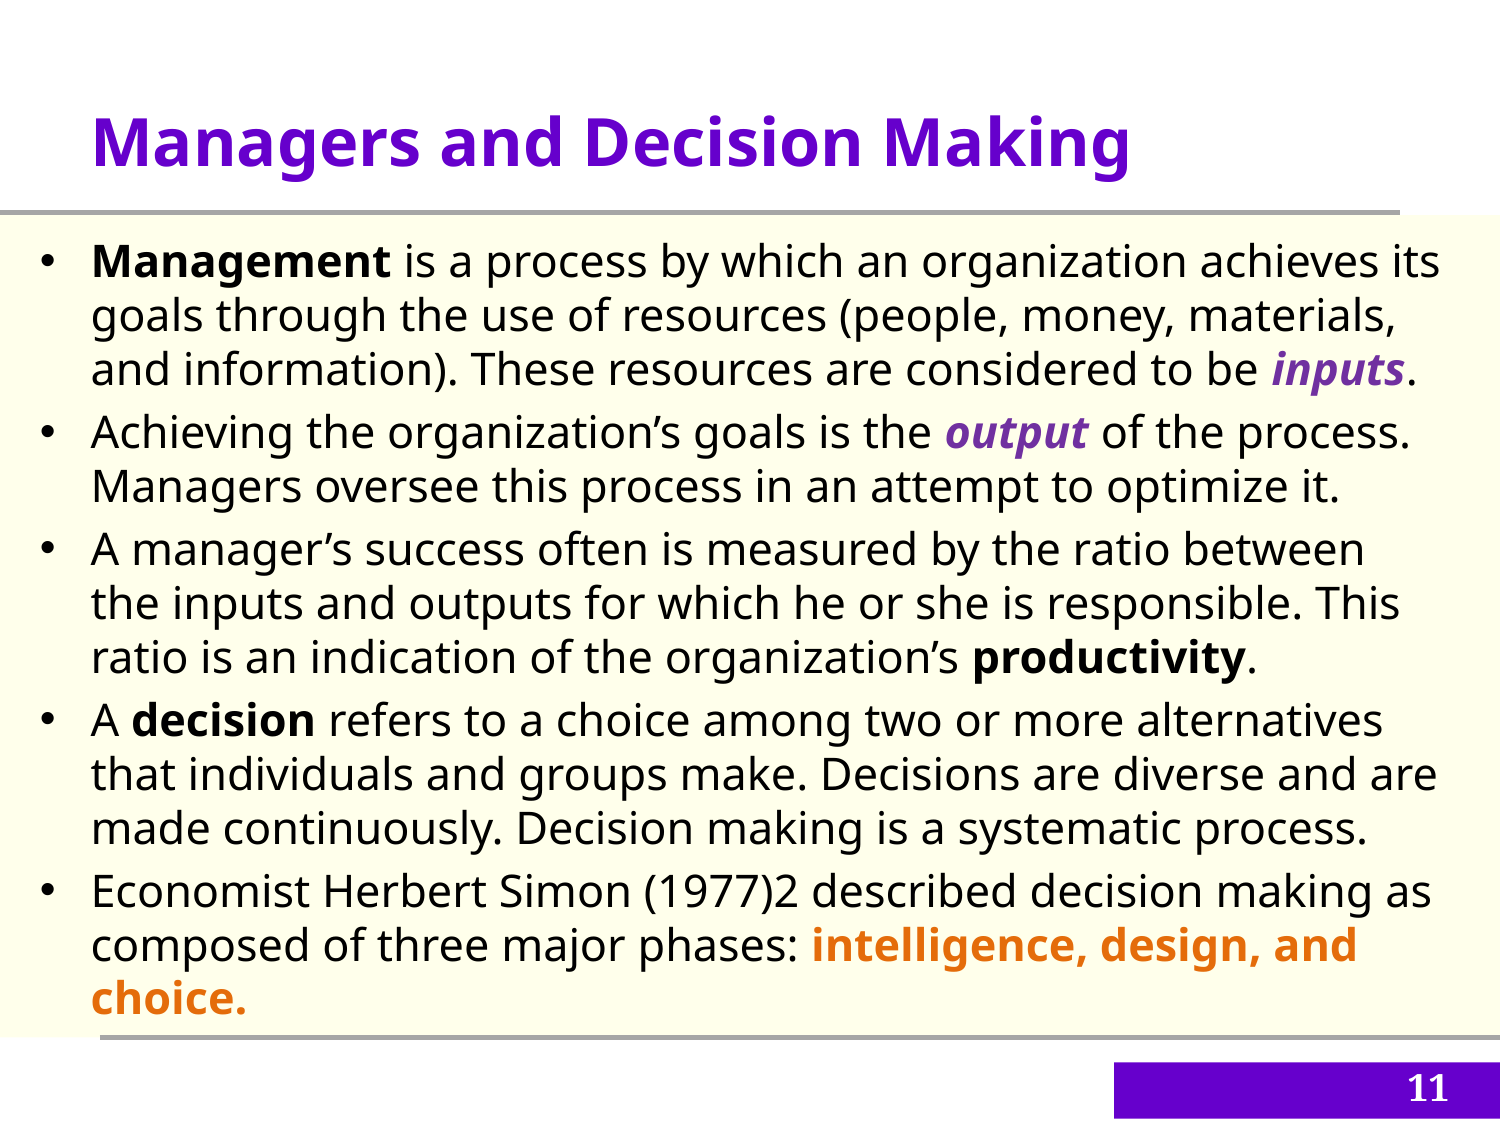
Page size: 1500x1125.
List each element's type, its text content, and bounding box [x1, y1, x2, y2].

subtitle Managers and Decision Making [75, 12, 1413, 188]
list Management is a process by which an organization achieves its goals through the use of resources (people, money, materials, and information). These resources are considered to be inputs. Achieving the organization’s goals is the output of the process. Managers oversee this process in an attempt to optimize it. A manager’s success often is measured by the ratio between the inputs and outputs for which he or she is responsible. This ratio is an indication of the organization’s productivity. A decision refers to a choice among two or more alternatives that individuals and groups make. Decisions are diverse and are made continuously. Decision making is a systematic process. Economist Herbert Simon (1977)2 described decision making as composed of three major phases: intelligence, design, and choice. [24, 224, 1463, 1048]
slide_number 11 [1114, 1059, 1465, 1120]
